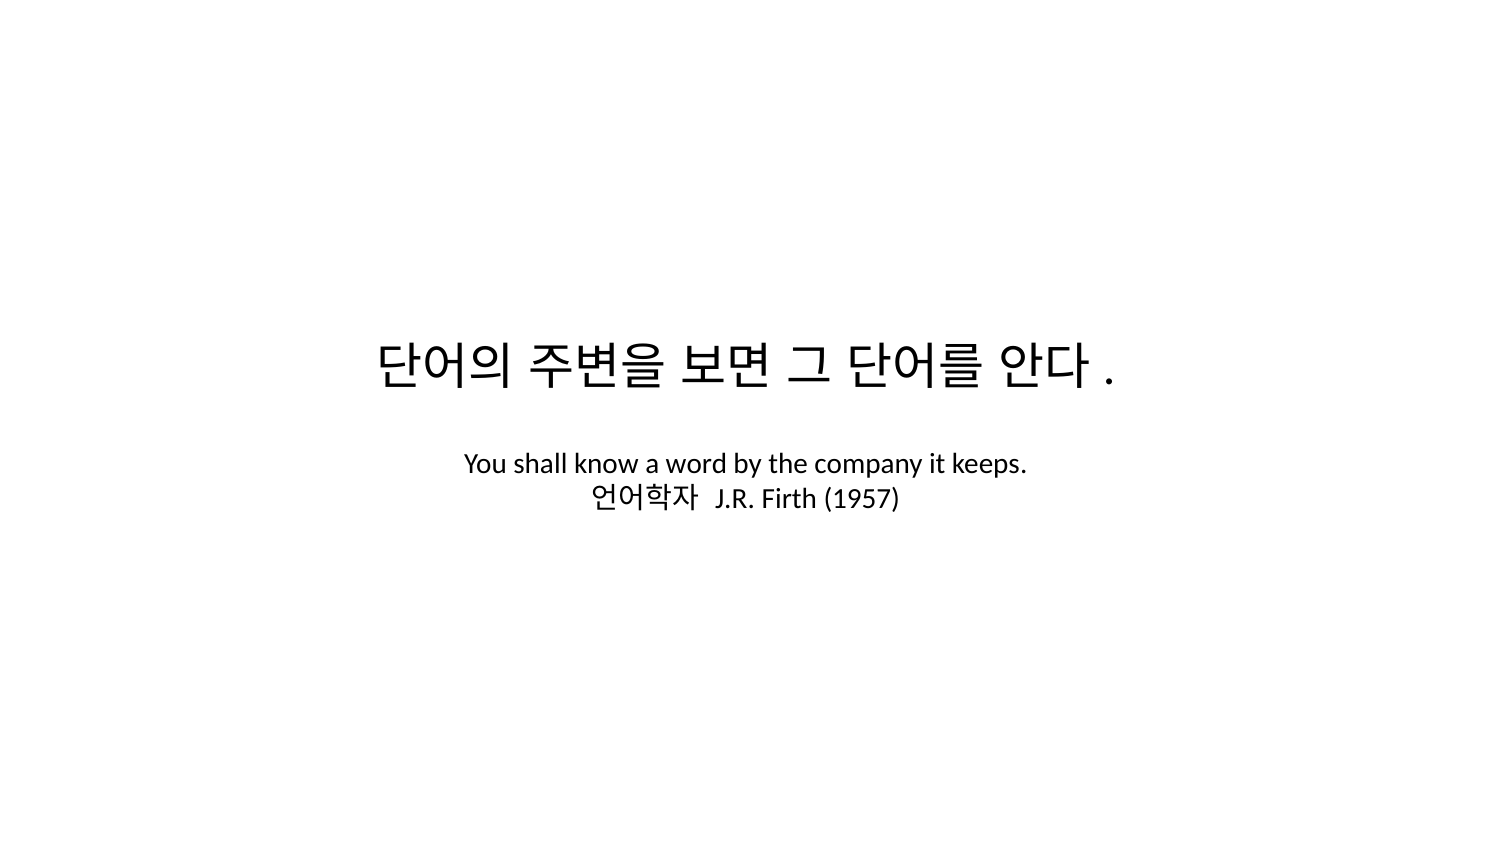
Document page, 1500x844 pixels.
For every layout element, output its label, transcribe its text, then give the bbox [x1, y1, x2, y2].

text_box 단어의 주변을 보면 그 단어를 안다. You shall know a word by the company it keeps. 언어학자 J.R. Firth (1957) [256, 327, 1236, 545]
